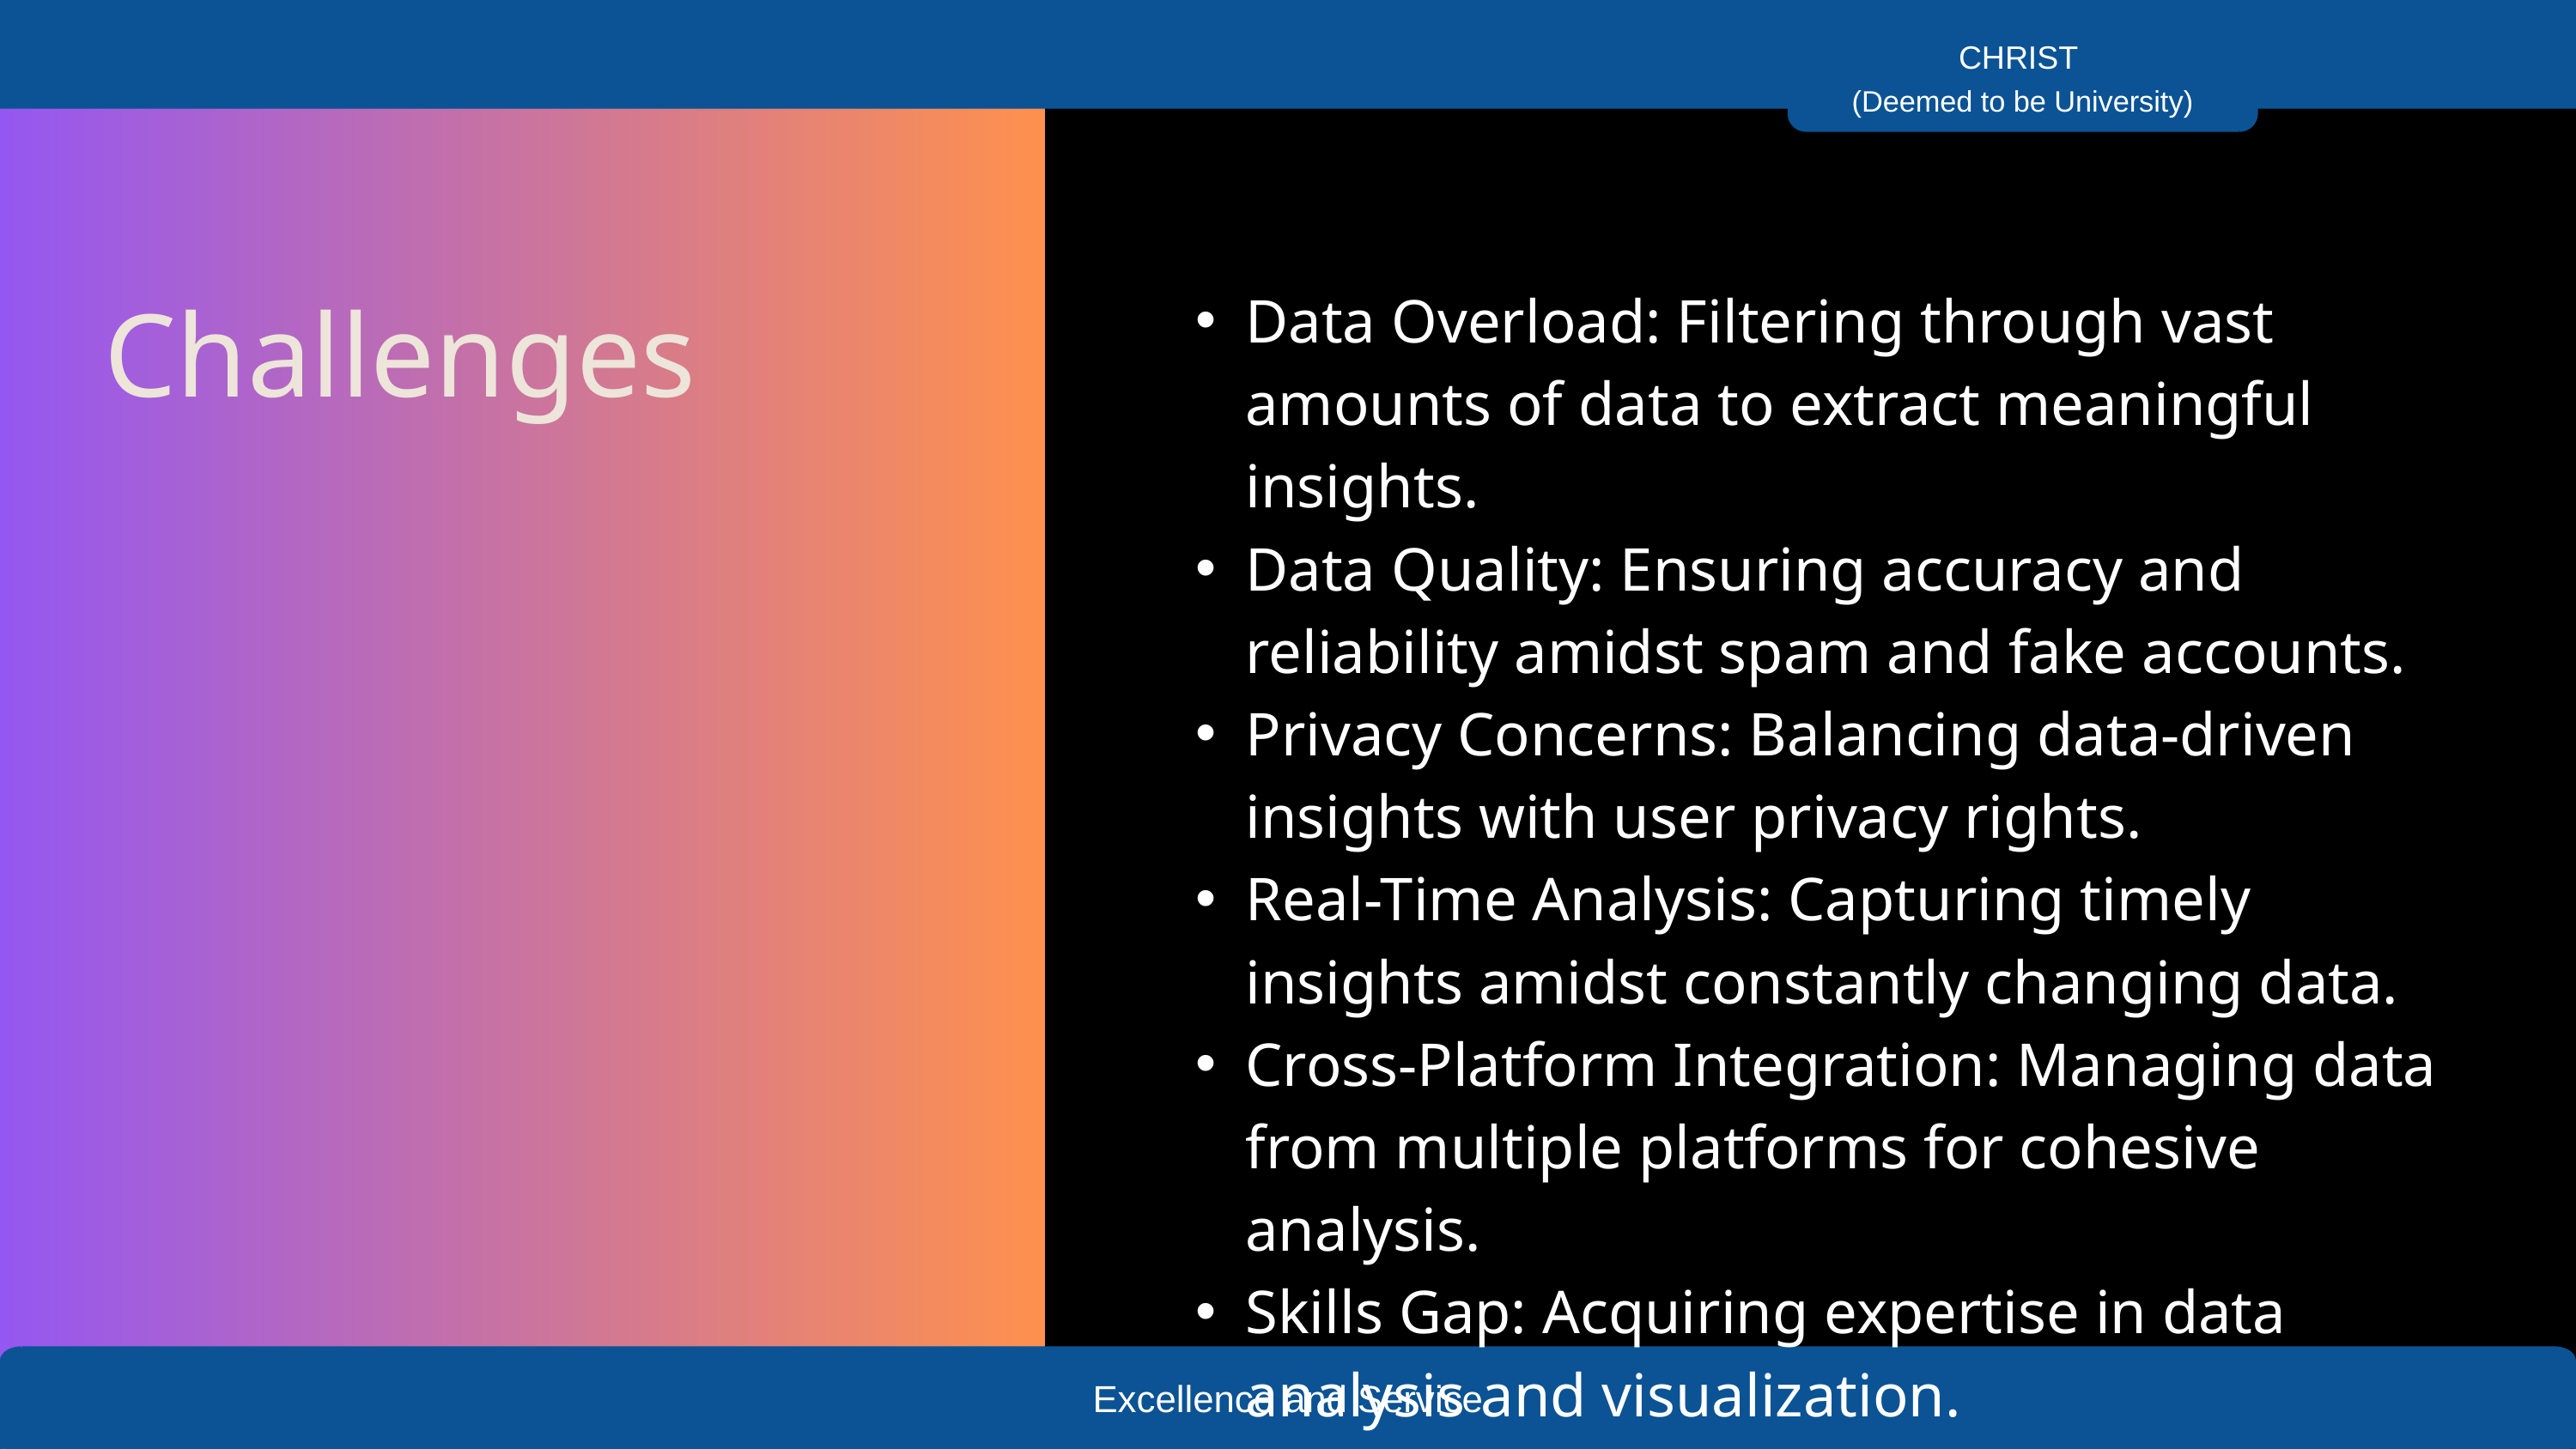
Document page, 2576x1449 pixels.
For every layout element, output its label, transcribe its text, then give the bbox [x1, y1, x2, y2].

text_box Data Overload: Filtering through vast amounts of data to extract meaningful insights. Data Quality: Ensuring accuracy and reliability amidst spam and fake accounts. Privacy Concerns: Balancing data-driven insights with user privacy rights. Real-Time Analysis: Capturing timely insights amidst constantly changing data. Cross-Platform Integration: Managing data from multiple platforms for cohesive analysis. Skills Gap: Acquiring expertise in data analysis and visualization. [1145, 272, 2457, 1345]
text_box Challenges [104, 282, 857, 421]
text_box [0, 0, 2576, 109]
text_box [1787, 118, 2258, 132]
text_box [0, 1346, 2576, 1449]
text_box [0, 118, 1045, 1346]
